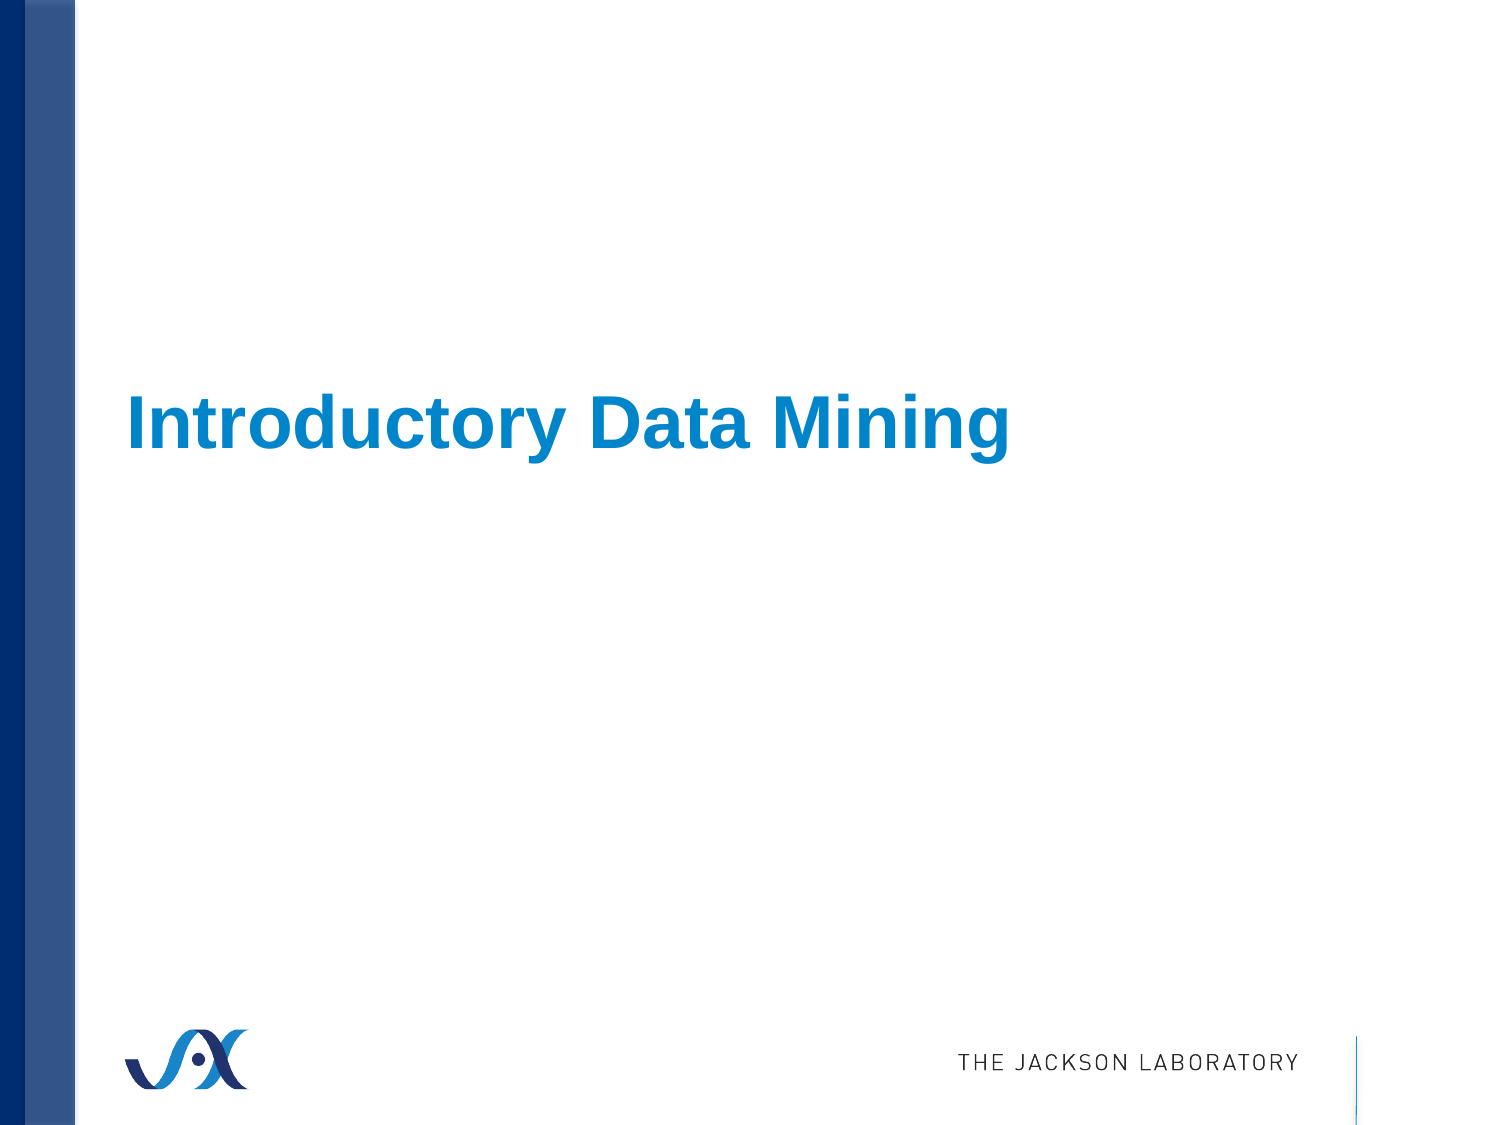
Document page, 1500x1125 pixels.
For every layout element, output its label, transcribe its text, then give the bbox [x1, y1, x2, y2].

picture [110, 1011, 268, 1106]
picture [957, 1051, 1300, 1076]
title Introductory Data Mining [126, 283, 1420, 471]
